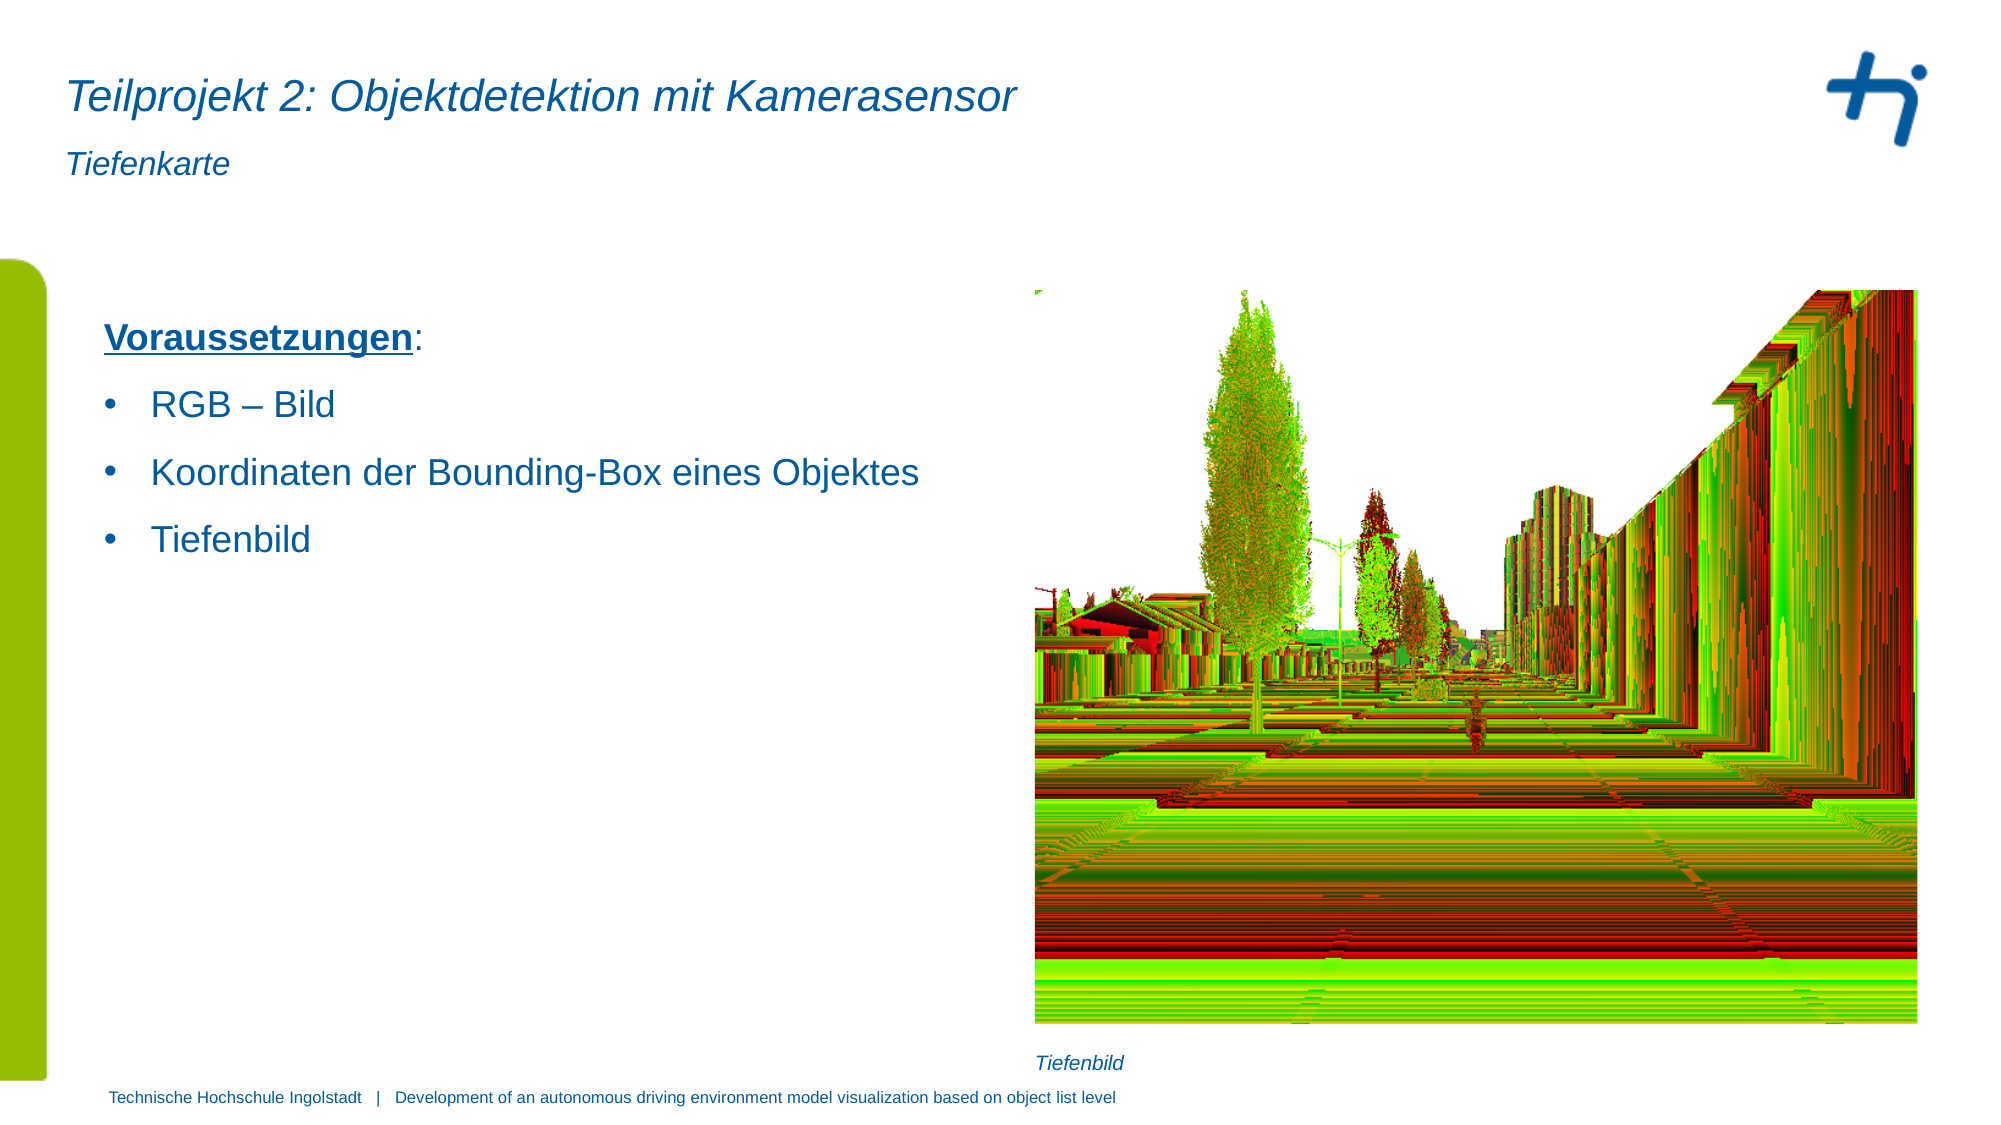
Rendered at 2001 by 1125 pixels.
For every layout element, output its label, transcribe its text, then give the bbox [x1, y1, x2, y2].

list Voraussetzungen: RGB – Bild Koordinaten der Bounding-Box eines Objektes Tiefenbild [103, 290, 990, 1069]
subtitle Tiefenkarte [64, 122, 1665, 179]
list Tiefenbild [1034, 1049, 1918, 1069]
picture [1034, 290, 1918, 1024]
title Teilprojekt 2: Objektdetektion mit Kamerasensor [64, 66, 1665, 121]
